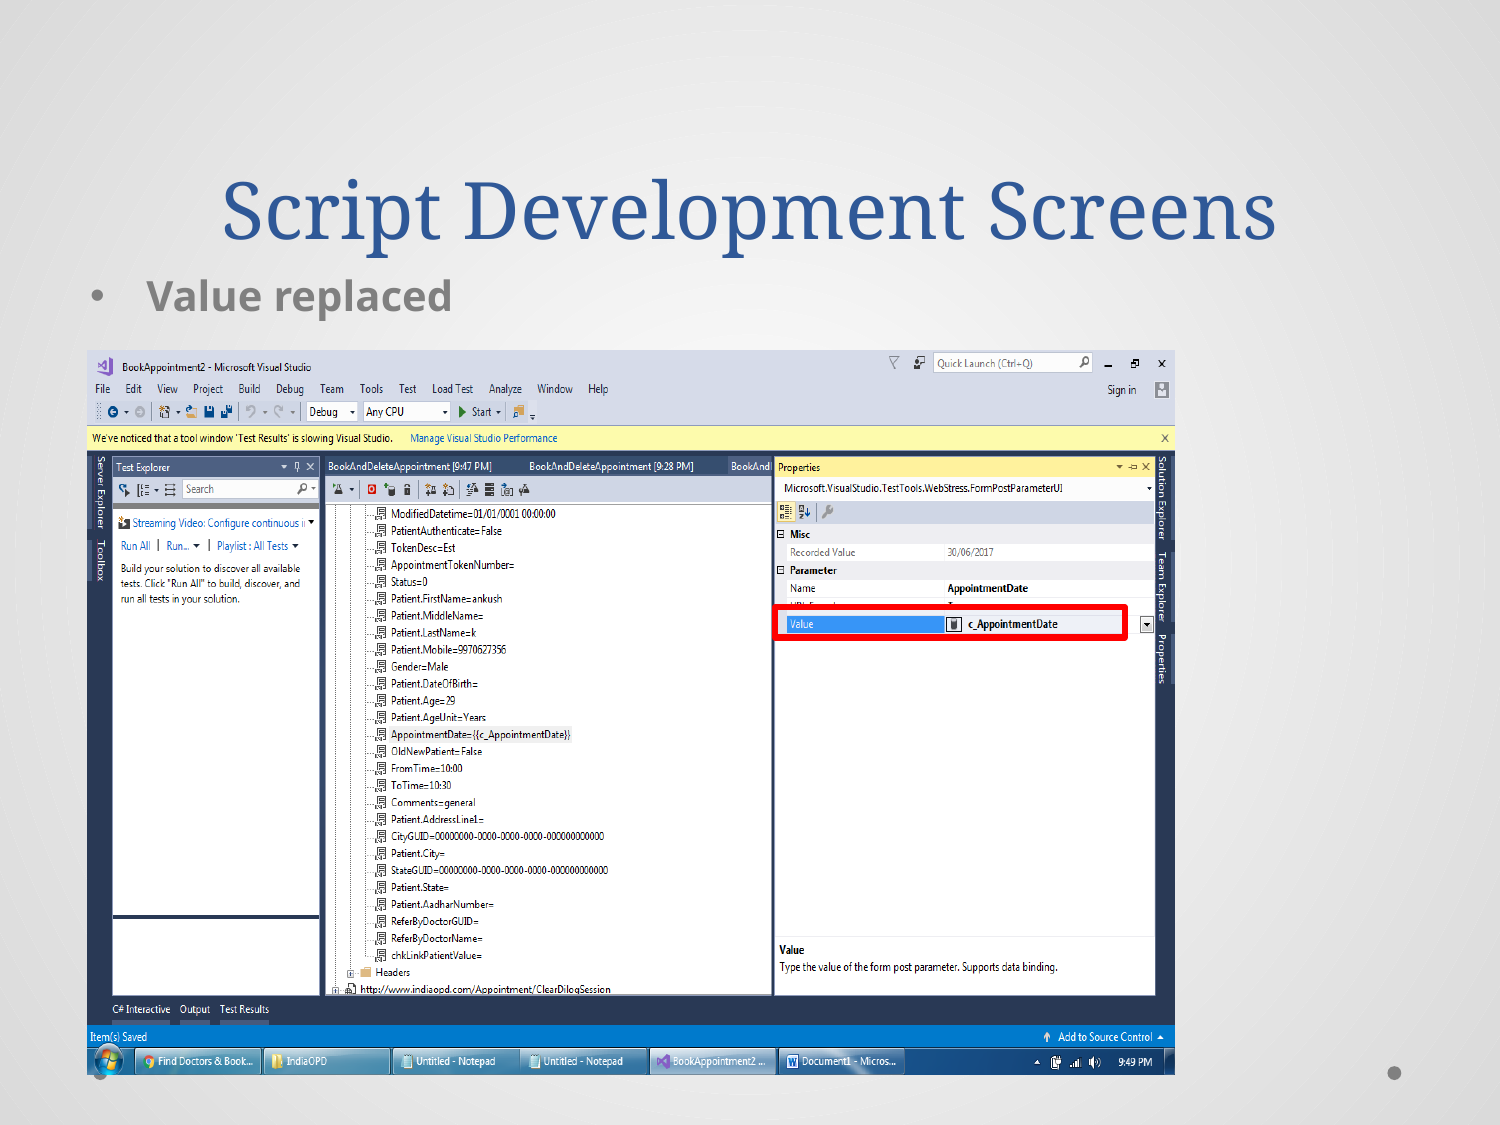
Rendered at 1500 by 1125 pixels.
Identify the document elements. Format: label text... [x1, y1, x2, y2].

title Script Development Screens [75, 0, 1425, 262]
list Value replaced [75, 262, 1450, 1063]
picture [87, 350, 1176, 1076]
